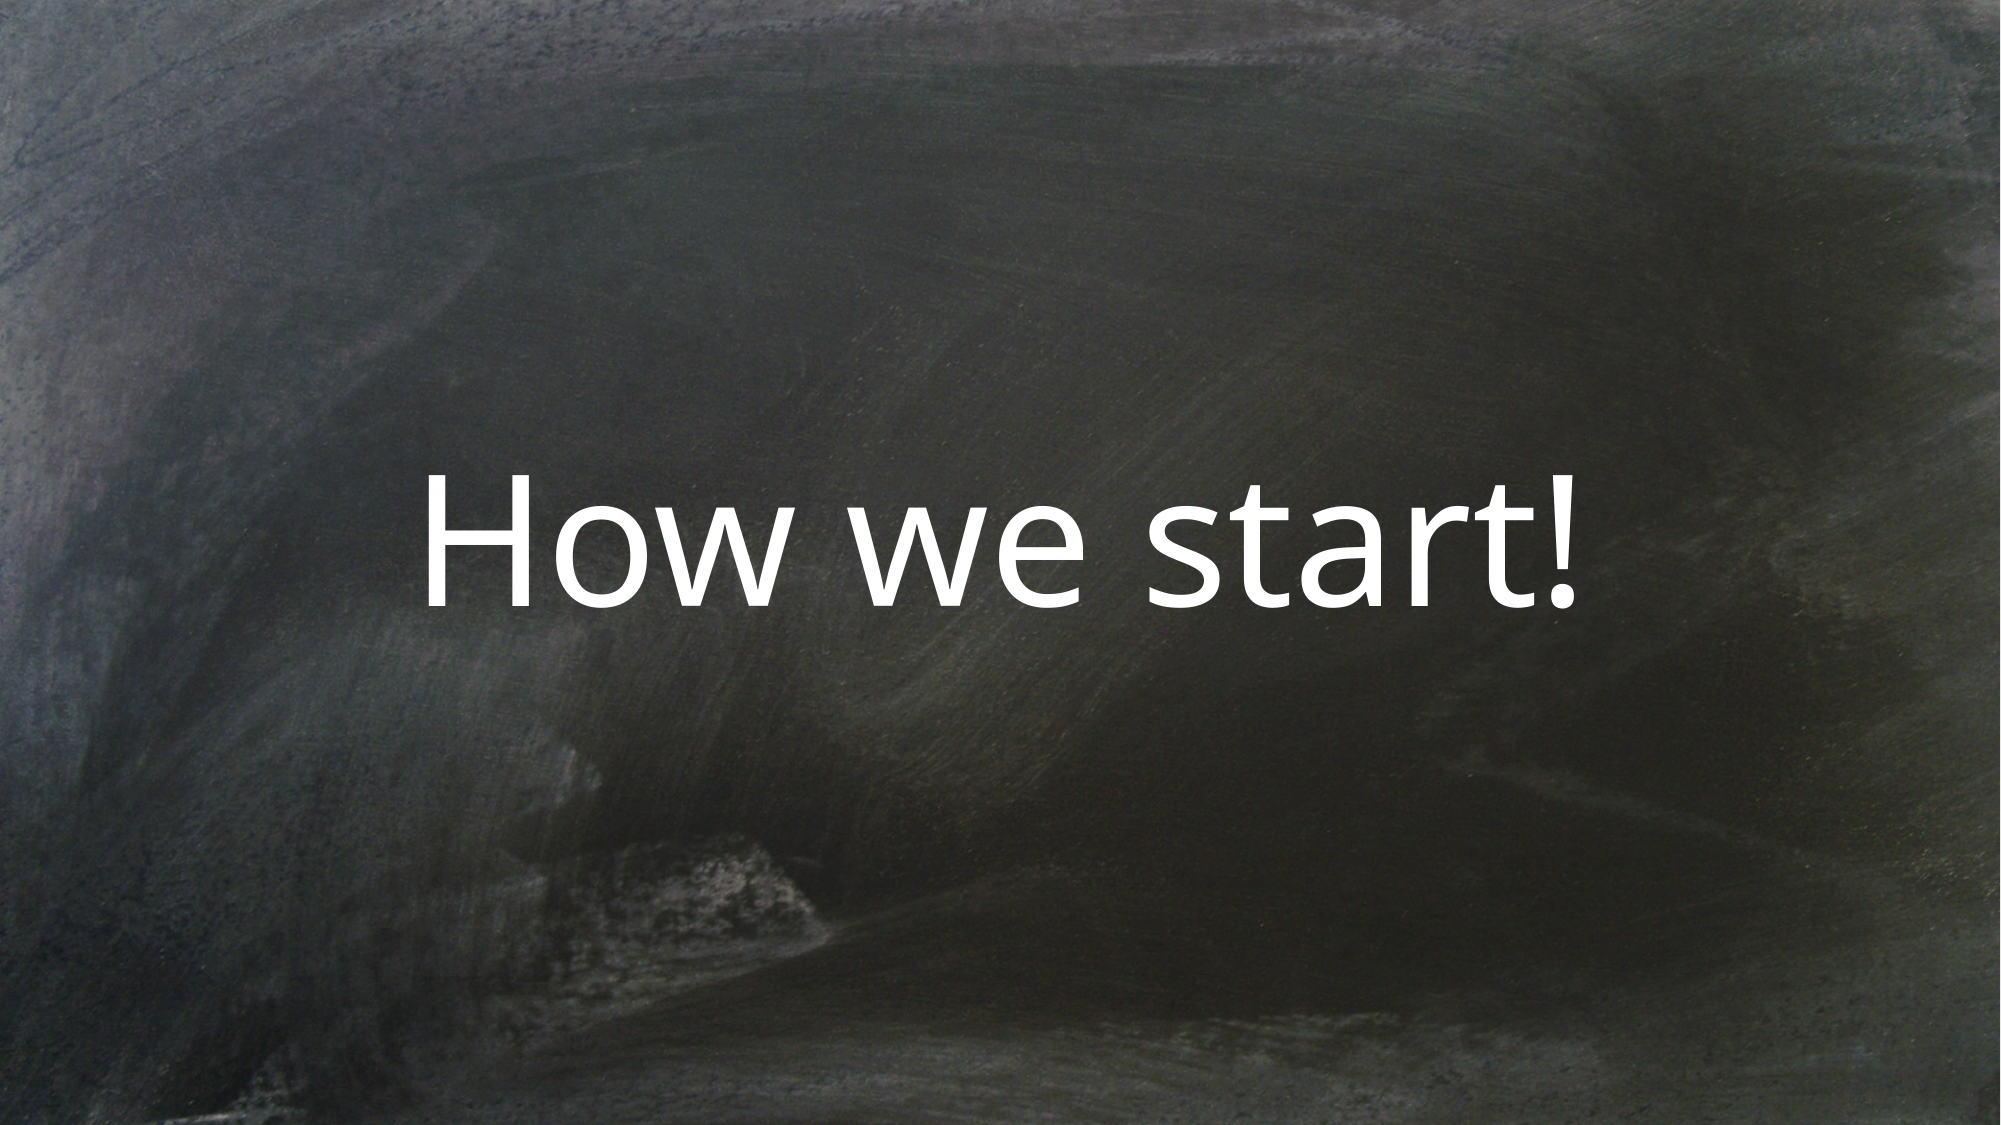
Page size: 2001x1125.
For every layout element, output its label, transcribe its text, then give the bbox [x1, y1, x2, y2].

picture [0, 0, 2001, 1125]
list How we start! [96, 143, 1904, 923]
